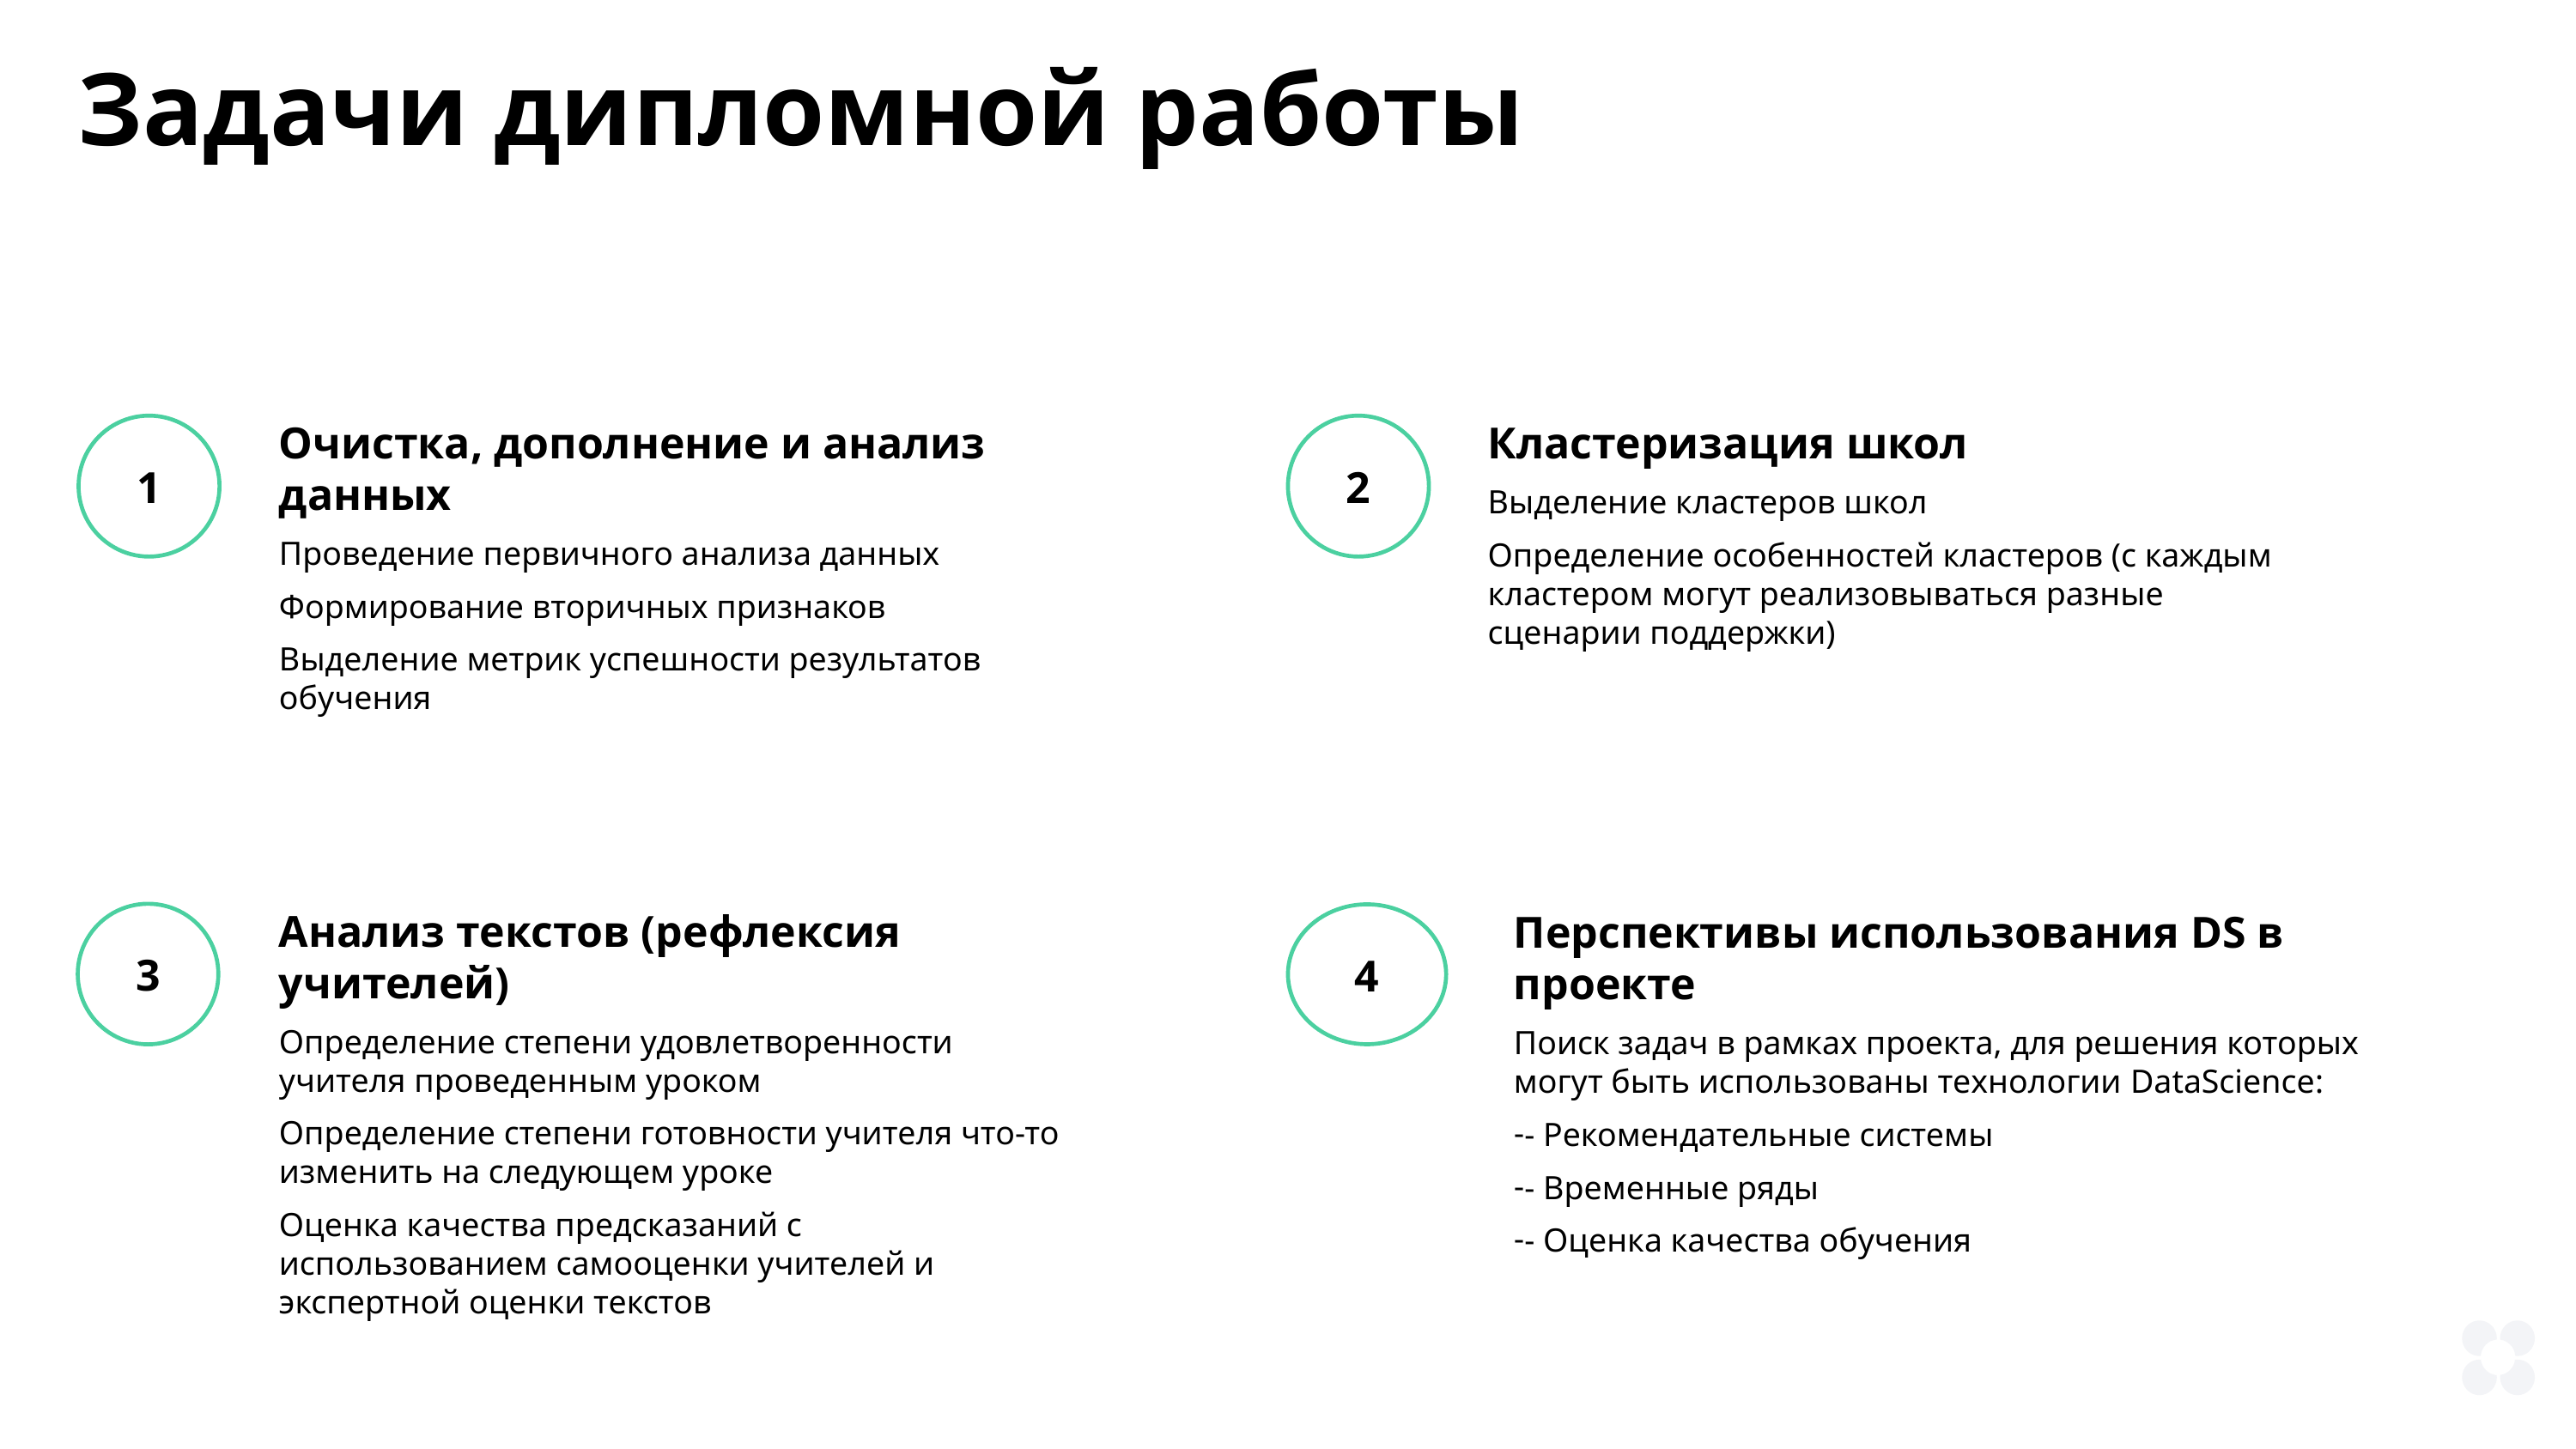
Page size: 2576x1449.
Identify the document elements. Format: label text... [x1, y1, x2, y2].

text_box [78, 415, 1084, 801]
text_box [1287, 904, 2425, 1288]
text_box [1287, 415, 2293, 801]
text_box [77, 903, 1084, 1288]
text_box Задачи дипломной работы [77, 69, 2091, 276]
